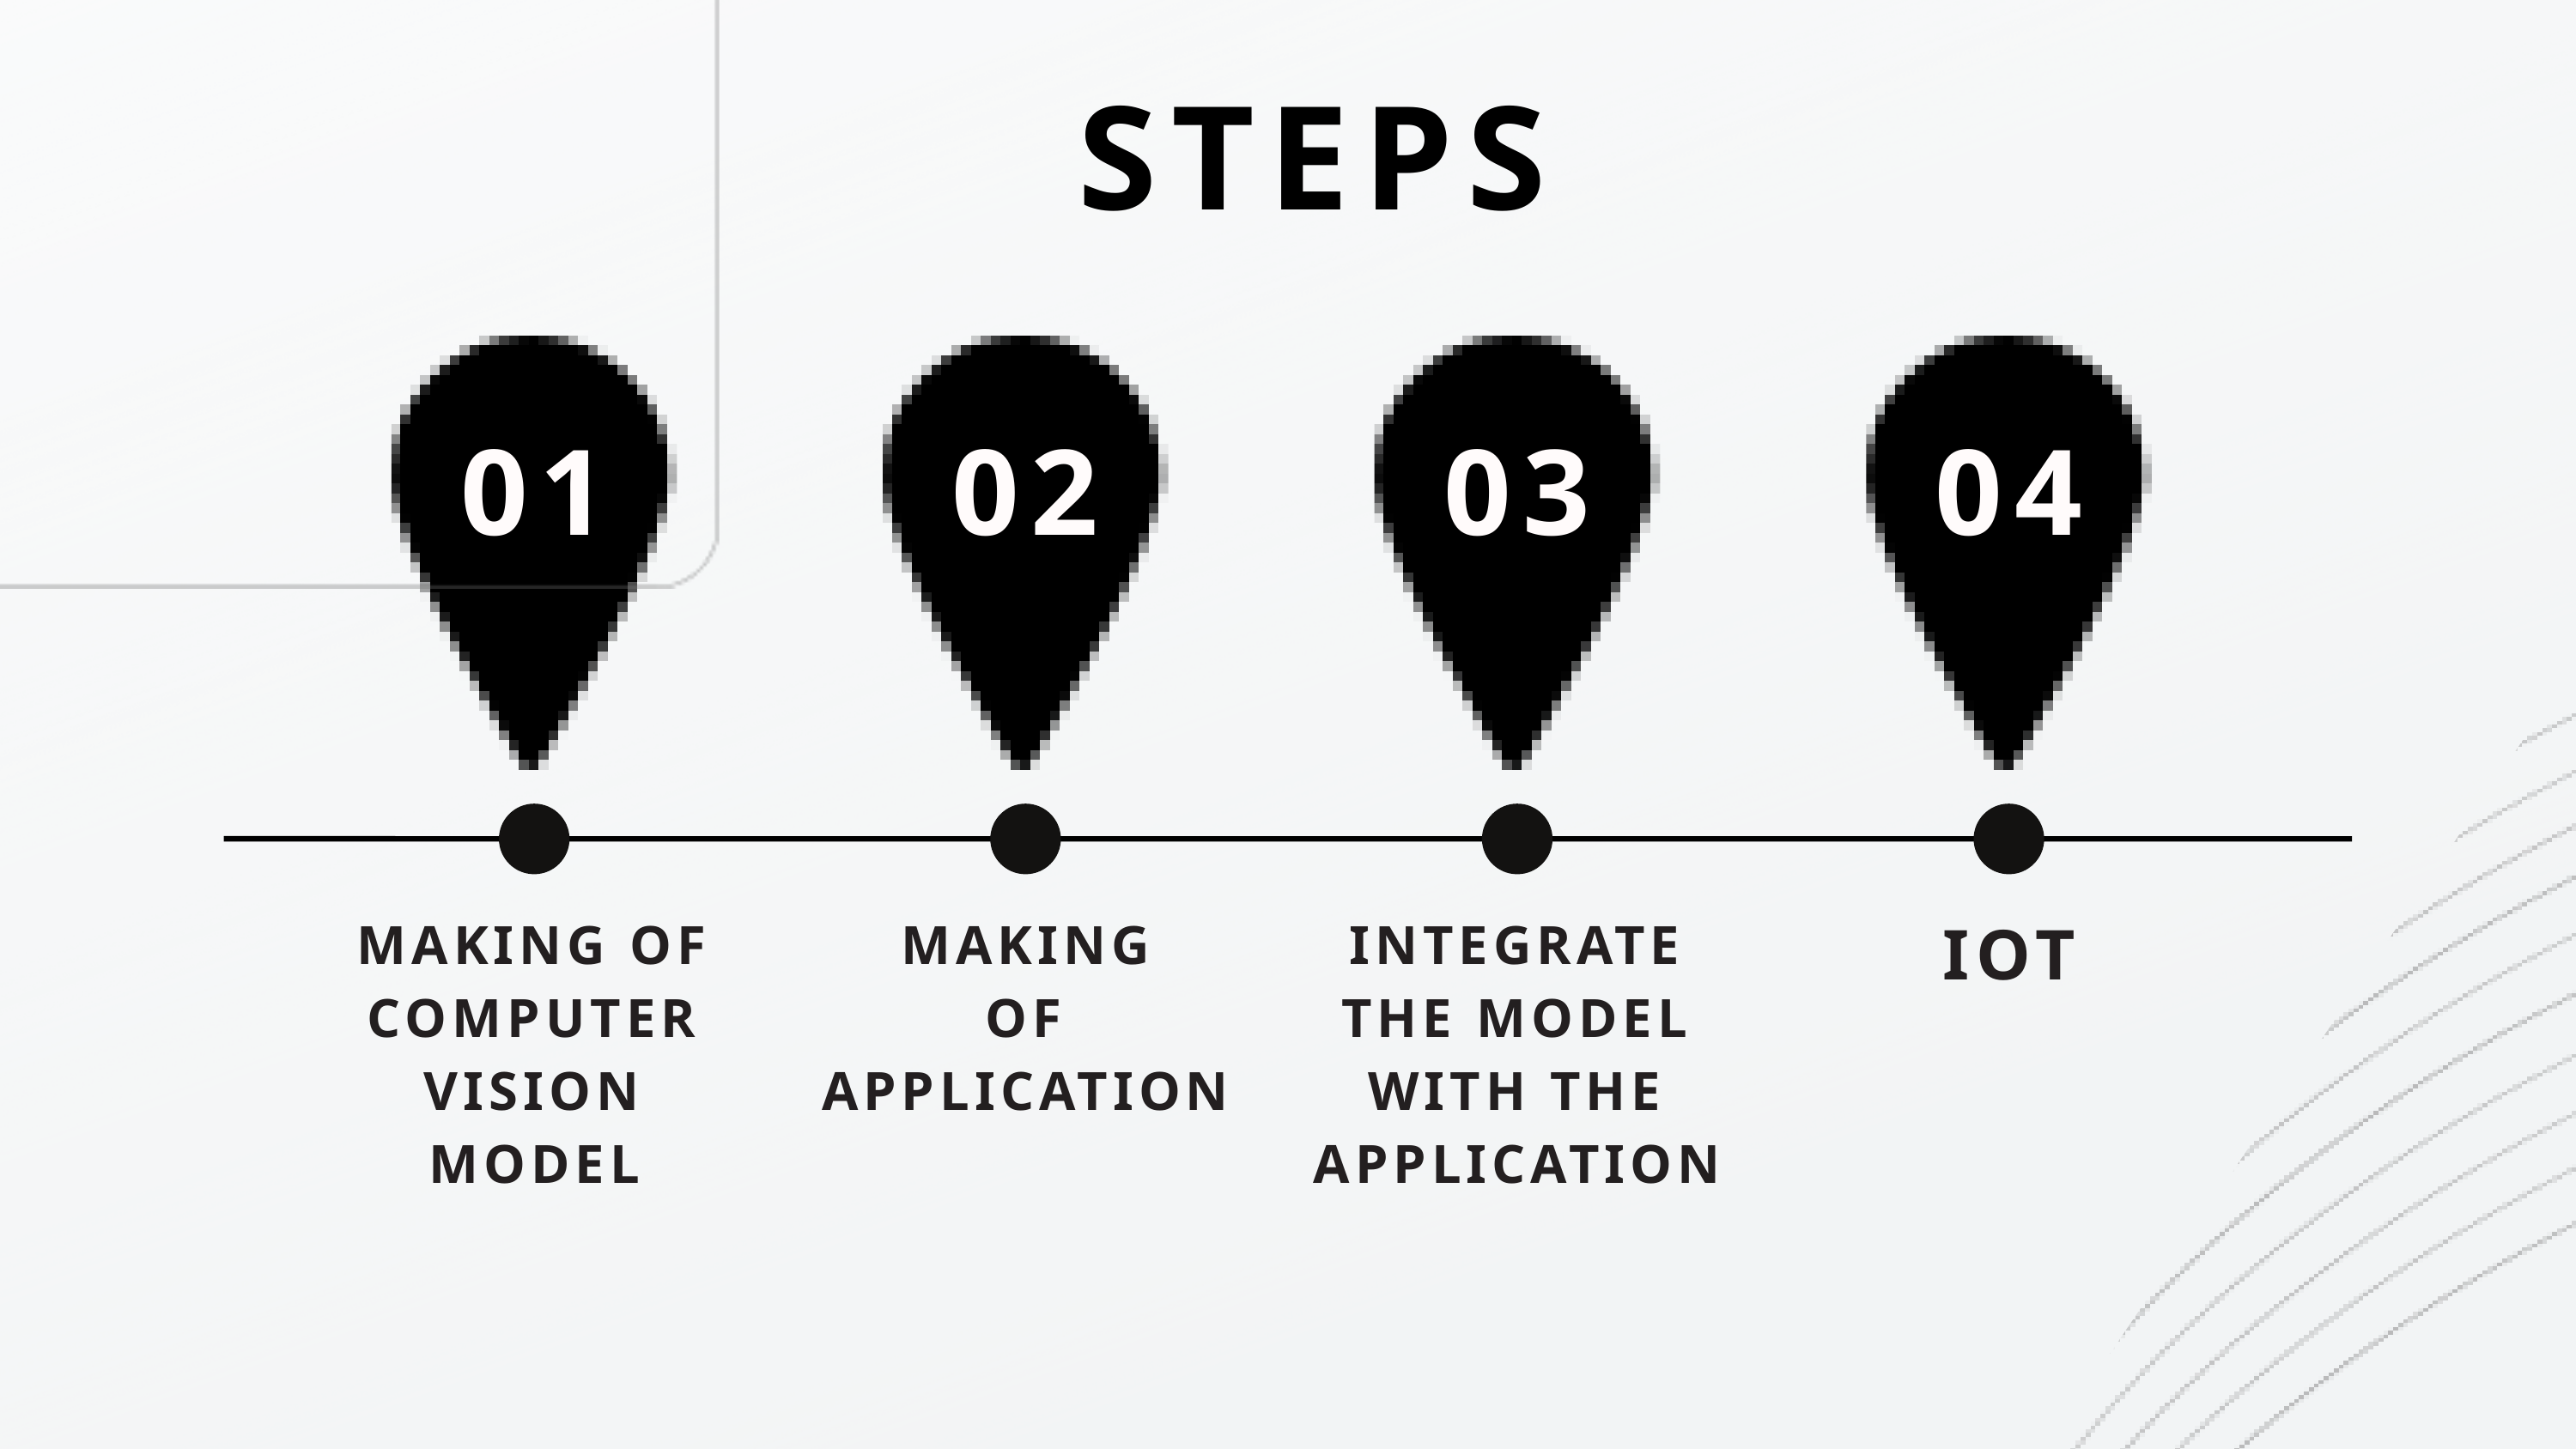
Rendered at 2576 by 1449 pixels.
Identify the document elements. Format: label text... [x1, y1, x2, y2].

text_box [2045, 661, 2576, 1449]
text_box [883, 559, 1169, 770]
text_box STEPS [544, 40, 2081, 239]
text_box IOT [1818, 898, 2200, 994]
text_box INTEGRATE THE MODEL WITH THE APPLICATION [1312, 902, 1722, 1194]
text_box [498, 803, 570, 875]
text_box [0, 0, 720, 589]
text_box [1374, 336, 1661, 395]
text_box [883, 336, 1169, 395]
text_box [990, 803, 1061, 875]
text_box [391, 589, 677, 770]
text_box 03 [1374, 395, 1661, 559]
text_box 04 [1866, 395, 2152, 559]
text_box [1866, 336, 2152, 395]
text_box [0, 0, 2576, 1449]
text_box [1481, 803, 1553, 875]
text_box MAKING OF APPLICATION [818, 902, 1232, 1122]
text_box [1374, 559, 1661, 770]
text_box [1866, 559, 2152, 770]
text_box MAKING OF COMPUTER VISION MODEL [325, 902, 744, 1194]
text_box 02 [883, 395, 1169, 559]
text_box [1973, 803, 2044, 875]
